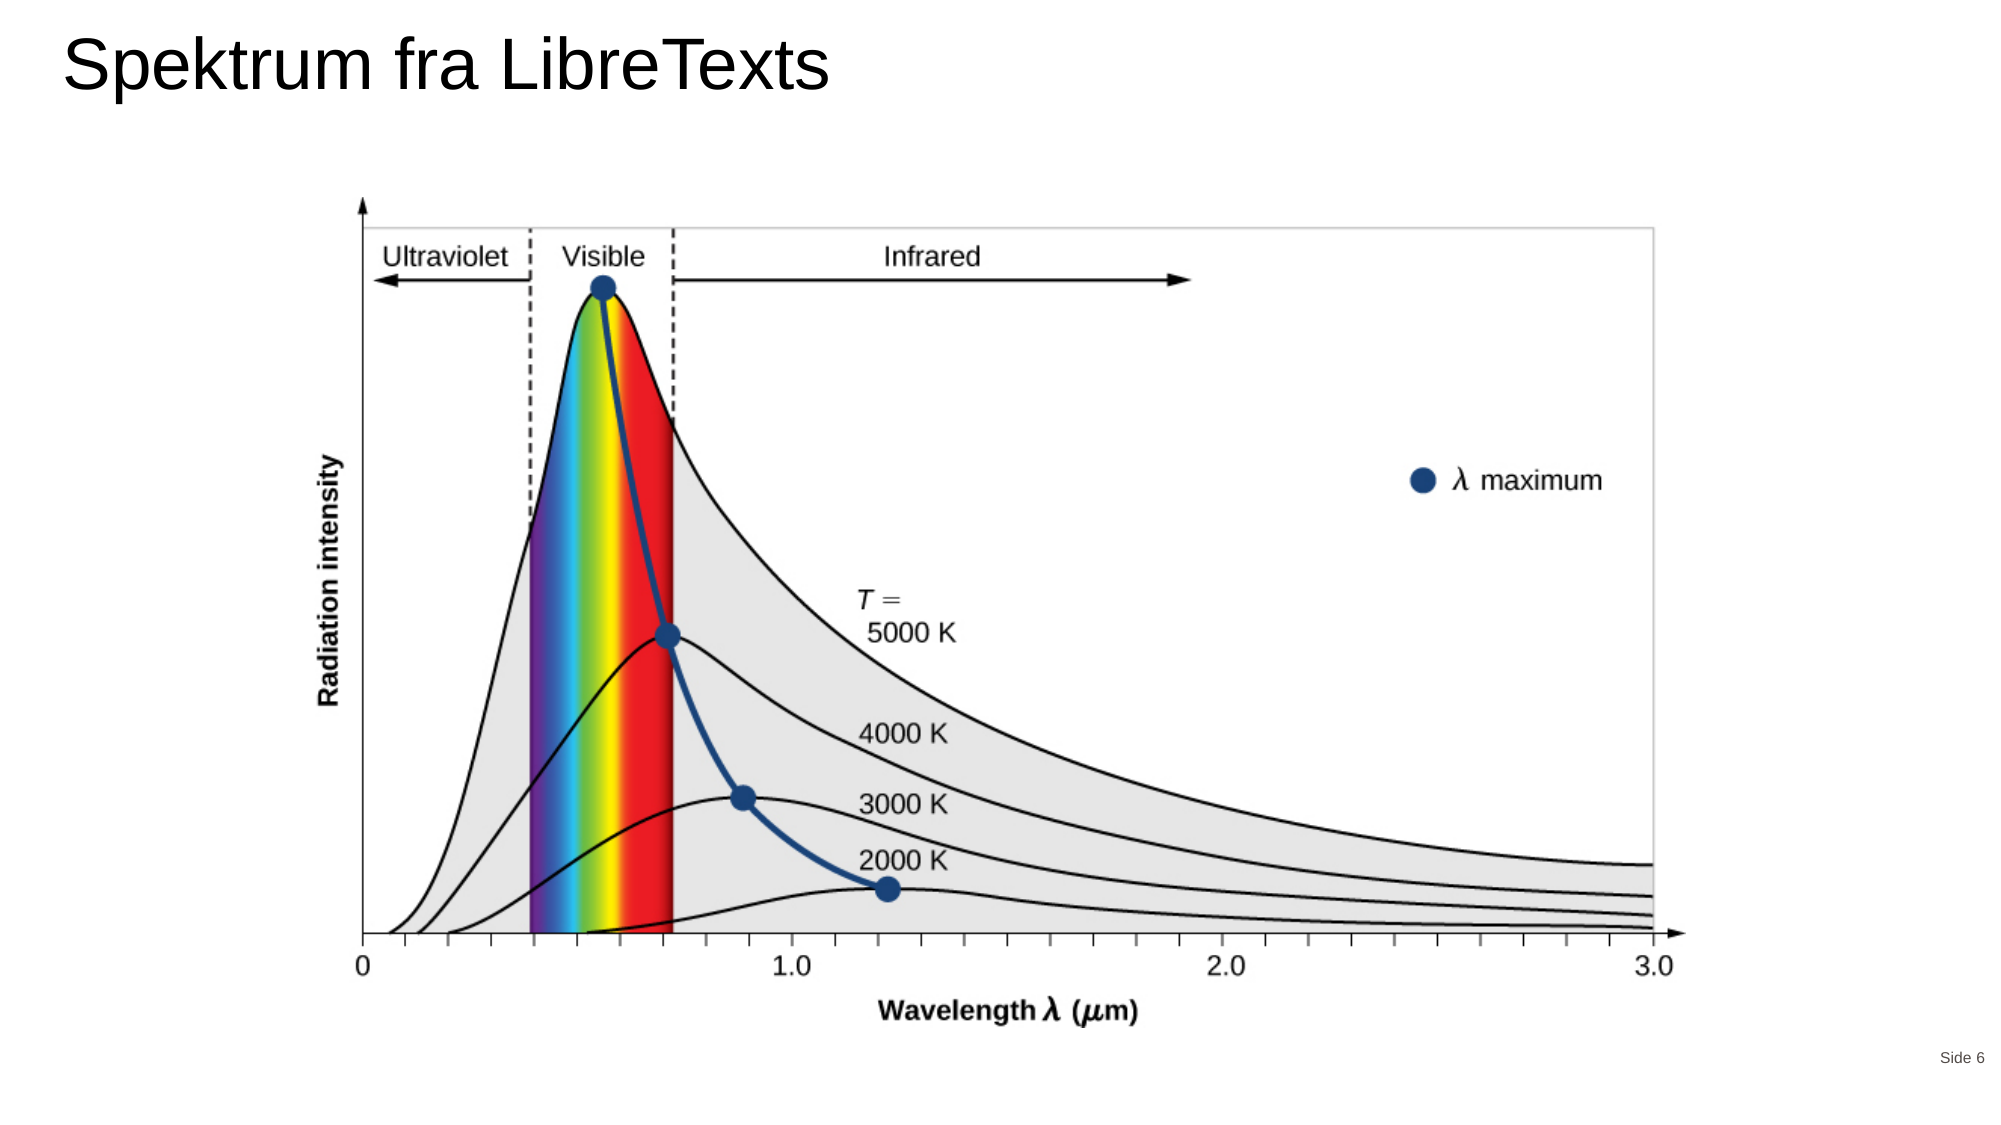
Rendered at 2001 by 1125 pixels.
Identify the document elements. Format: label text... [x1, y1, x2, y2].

title Spektrum fra LibreTexts [62, 26, 1938, 151]
picture [0, 193, 2000, 1125]
